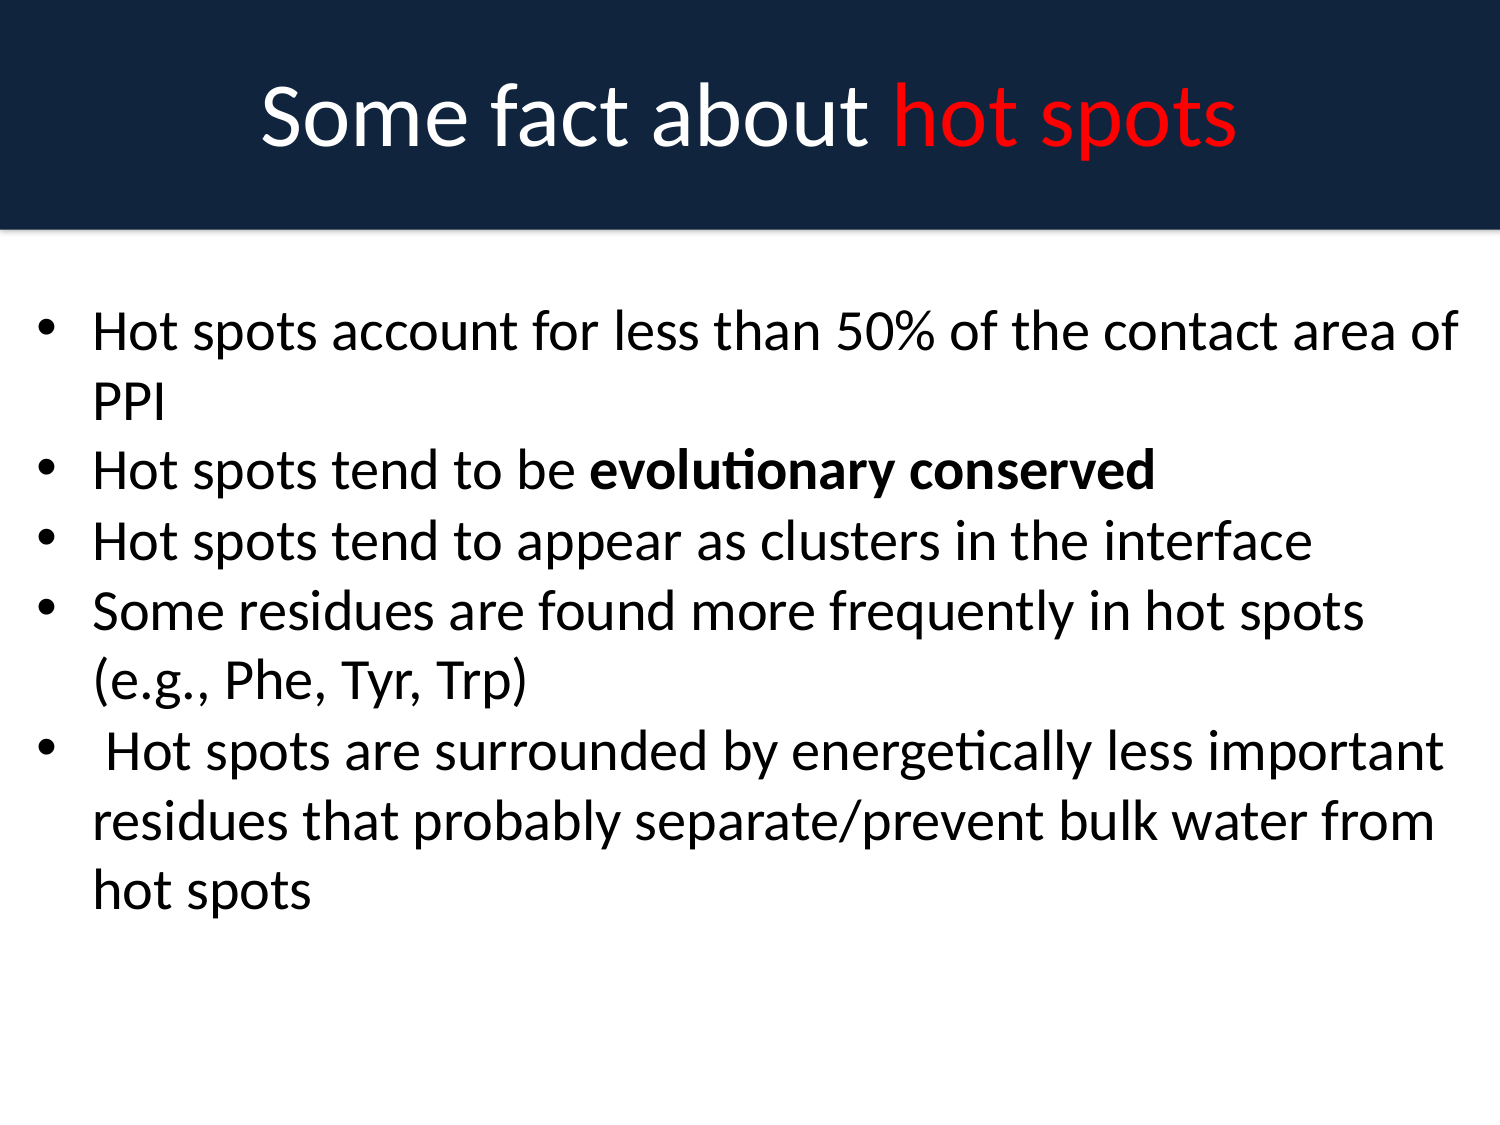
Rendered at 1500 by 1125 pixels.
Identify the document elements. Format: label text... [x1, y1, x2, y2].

title Some fact about hot spots [75, 15, 1425, 204]
text_box Hot spots account for less than 50% of the contact area of PPI Hot spots tend to be evolutionary conserved Hot spots tend to appear as clusters in the interface Some residues are found more frequently in hot spots (e.g., Phe, Tyr, Trp) Hot spots are surrounded by energetically less important residues that probably separate/prevent bulk water from hot spots [21, 284, 1482, 929]
text_box [0, 0, 1500, 230]
